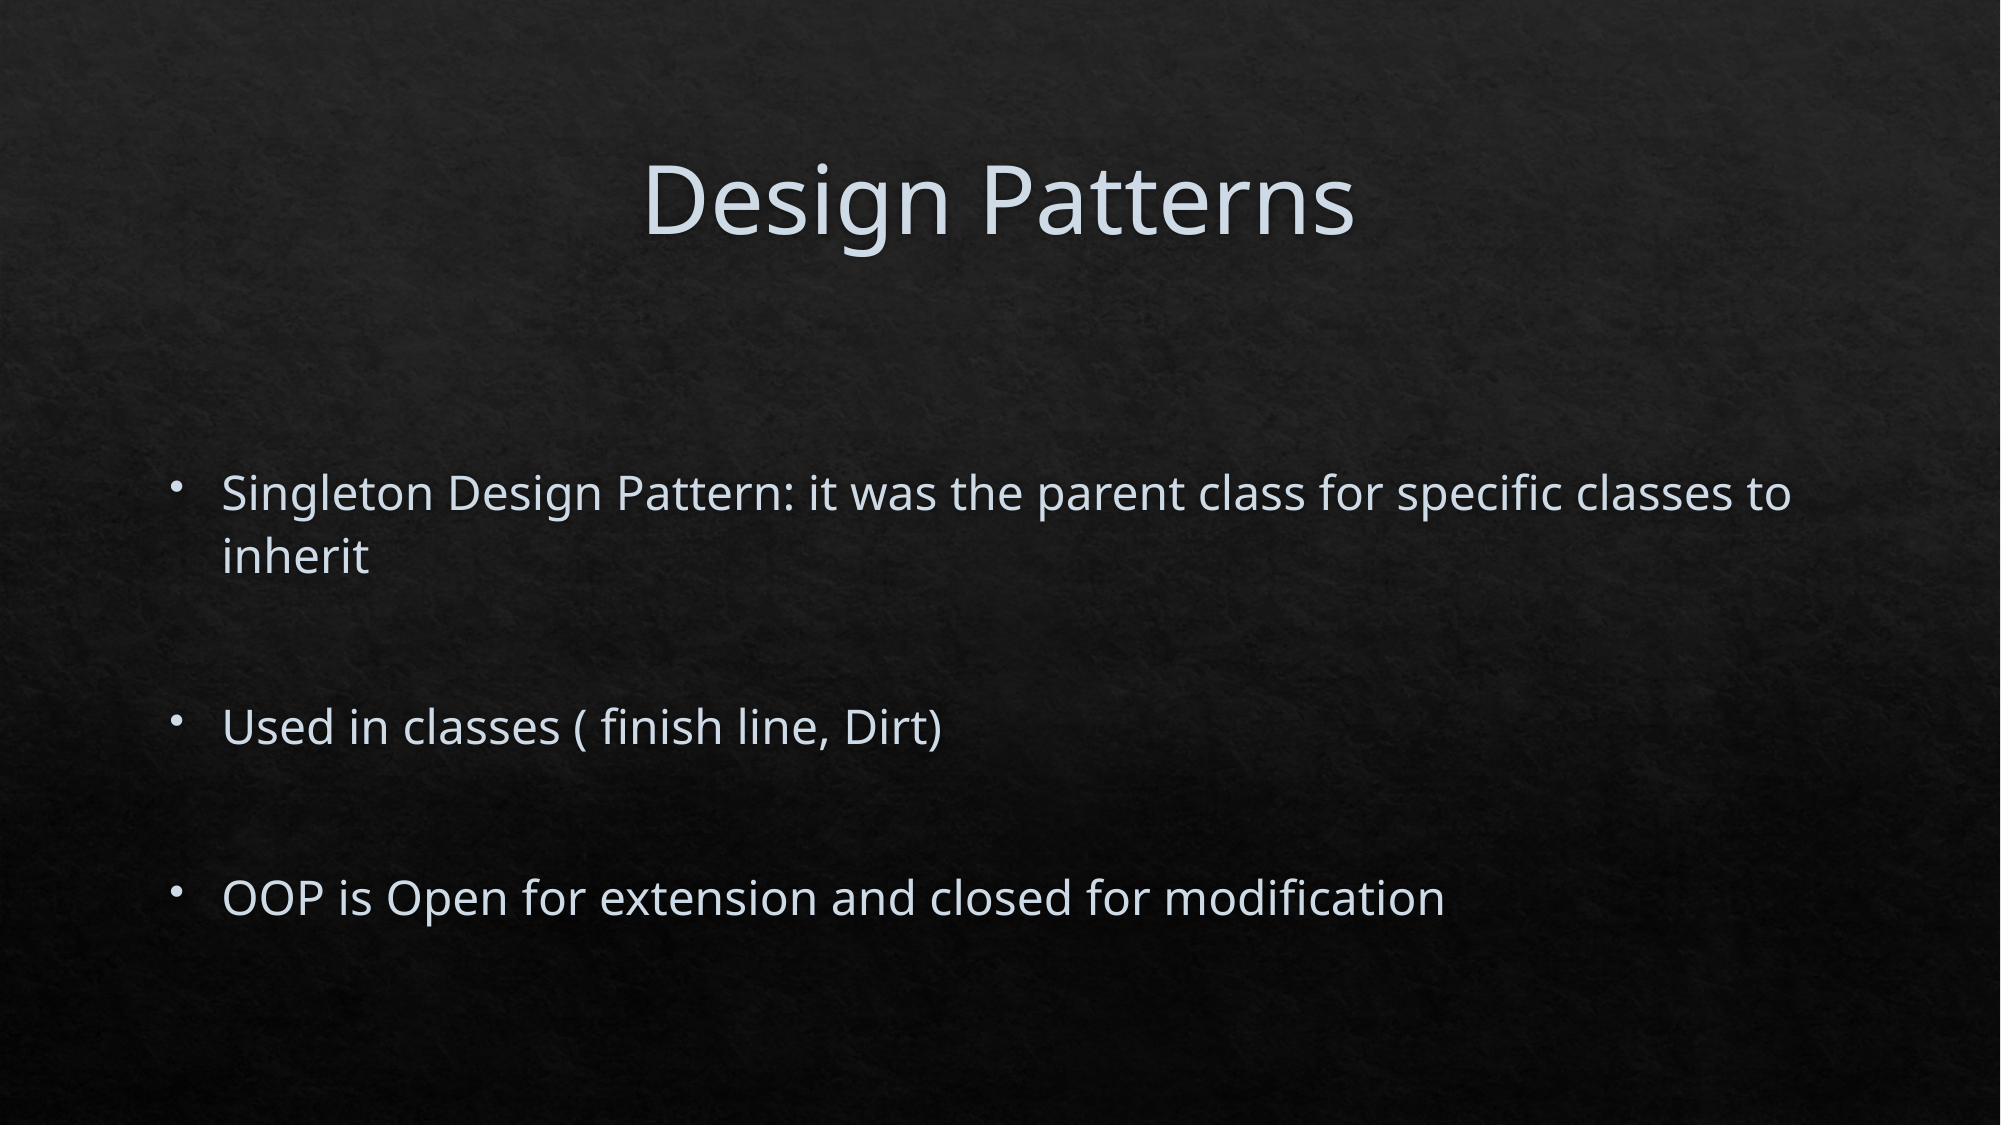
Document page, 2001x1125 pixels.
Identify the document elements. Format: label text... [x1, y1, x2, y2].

list Singleton Design Pattern: it was the parent class for specific classes to inherit Used in classes ( finish line, Dirt) OOP is Open for extension and closed for modification [149, 448, 1849, 977]
title Design Patterns [149, 99, 1849, 307]
